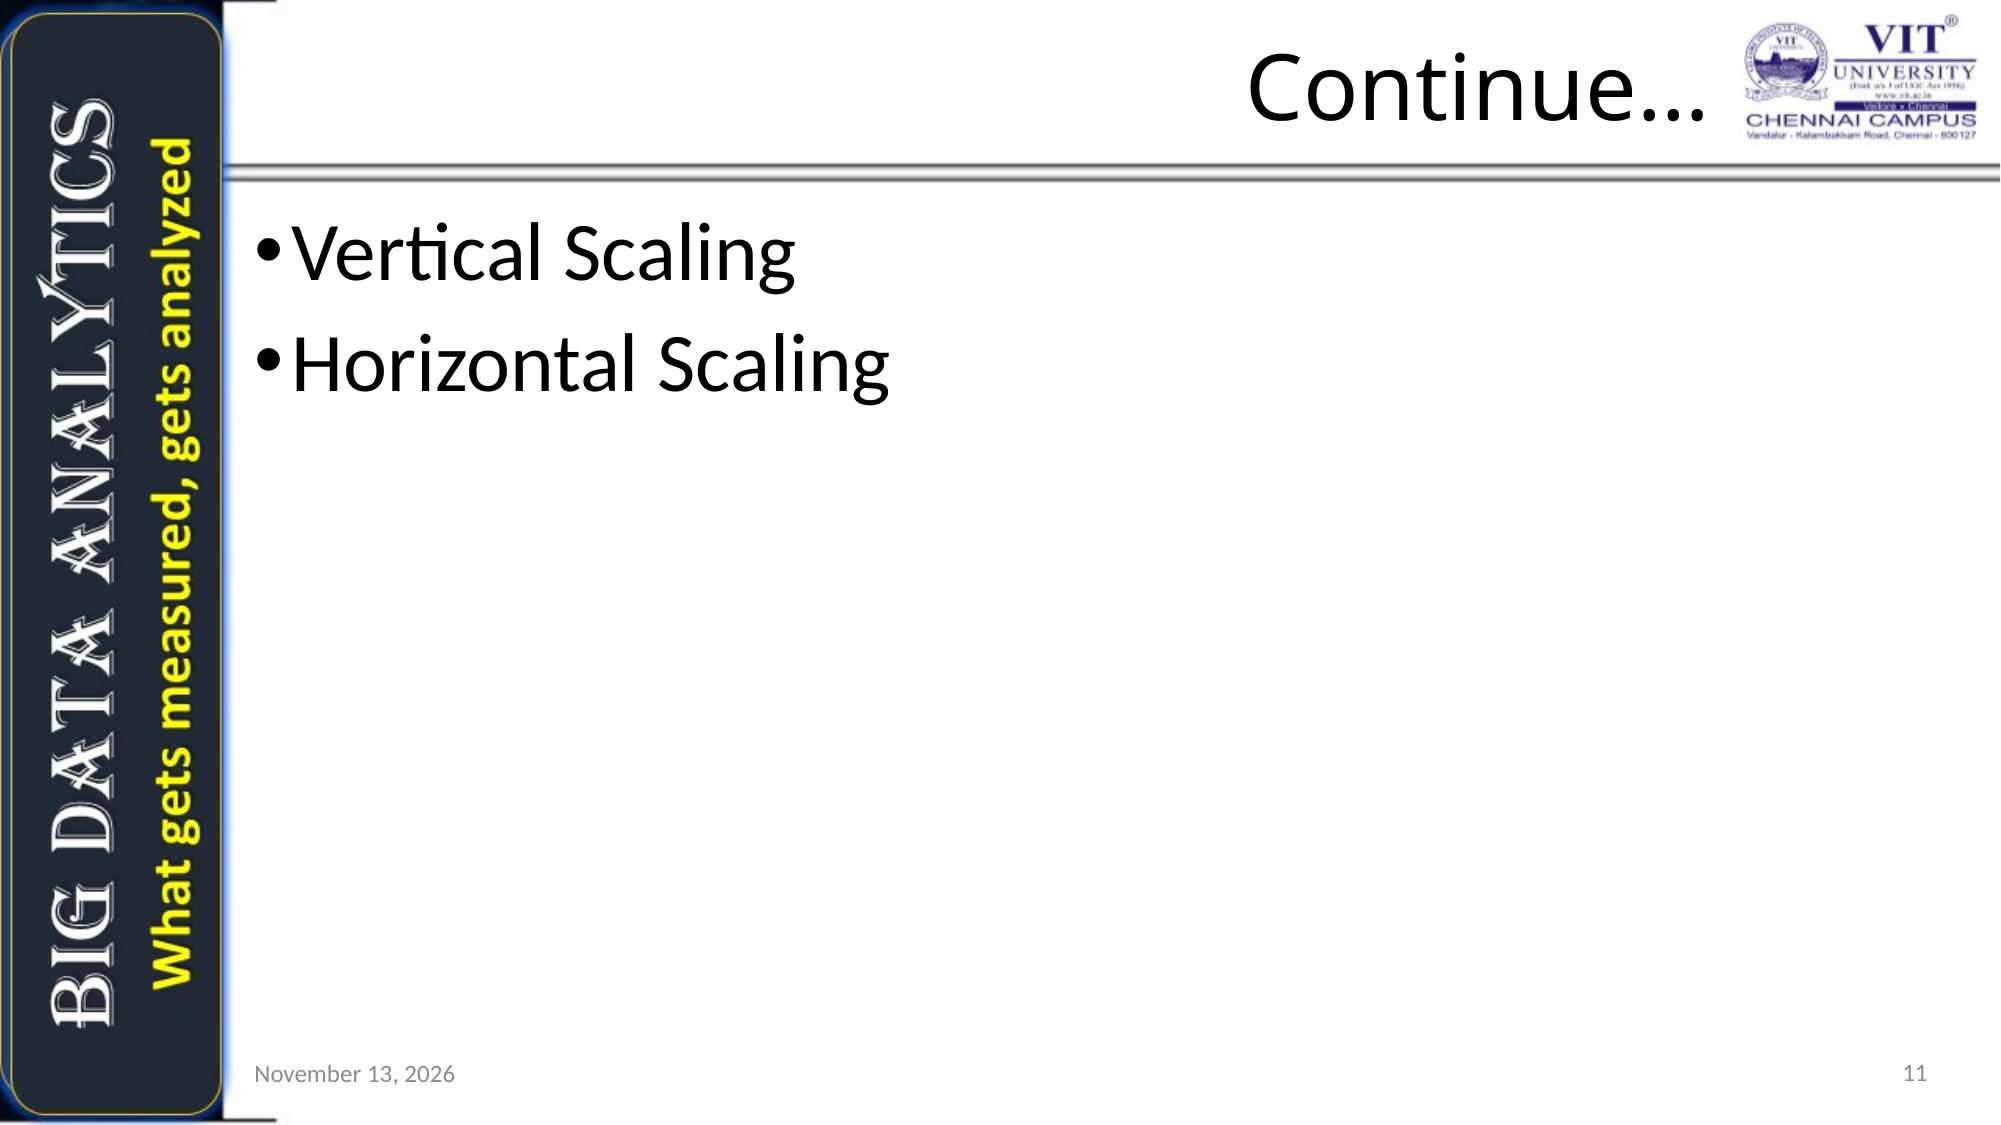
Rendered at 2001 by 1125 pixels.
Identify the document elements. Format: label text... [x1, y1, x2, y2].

title Continue… [239, 16, 1725, 167]
picture [0, 0, 2001, 1125]
slide_number 11 [1778, 1040, 1943, 1103]
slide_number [239, 1042, 588, 1103]
list Vertical Scaling Horizontal Scaling [239, 200, 1965, 1017]
